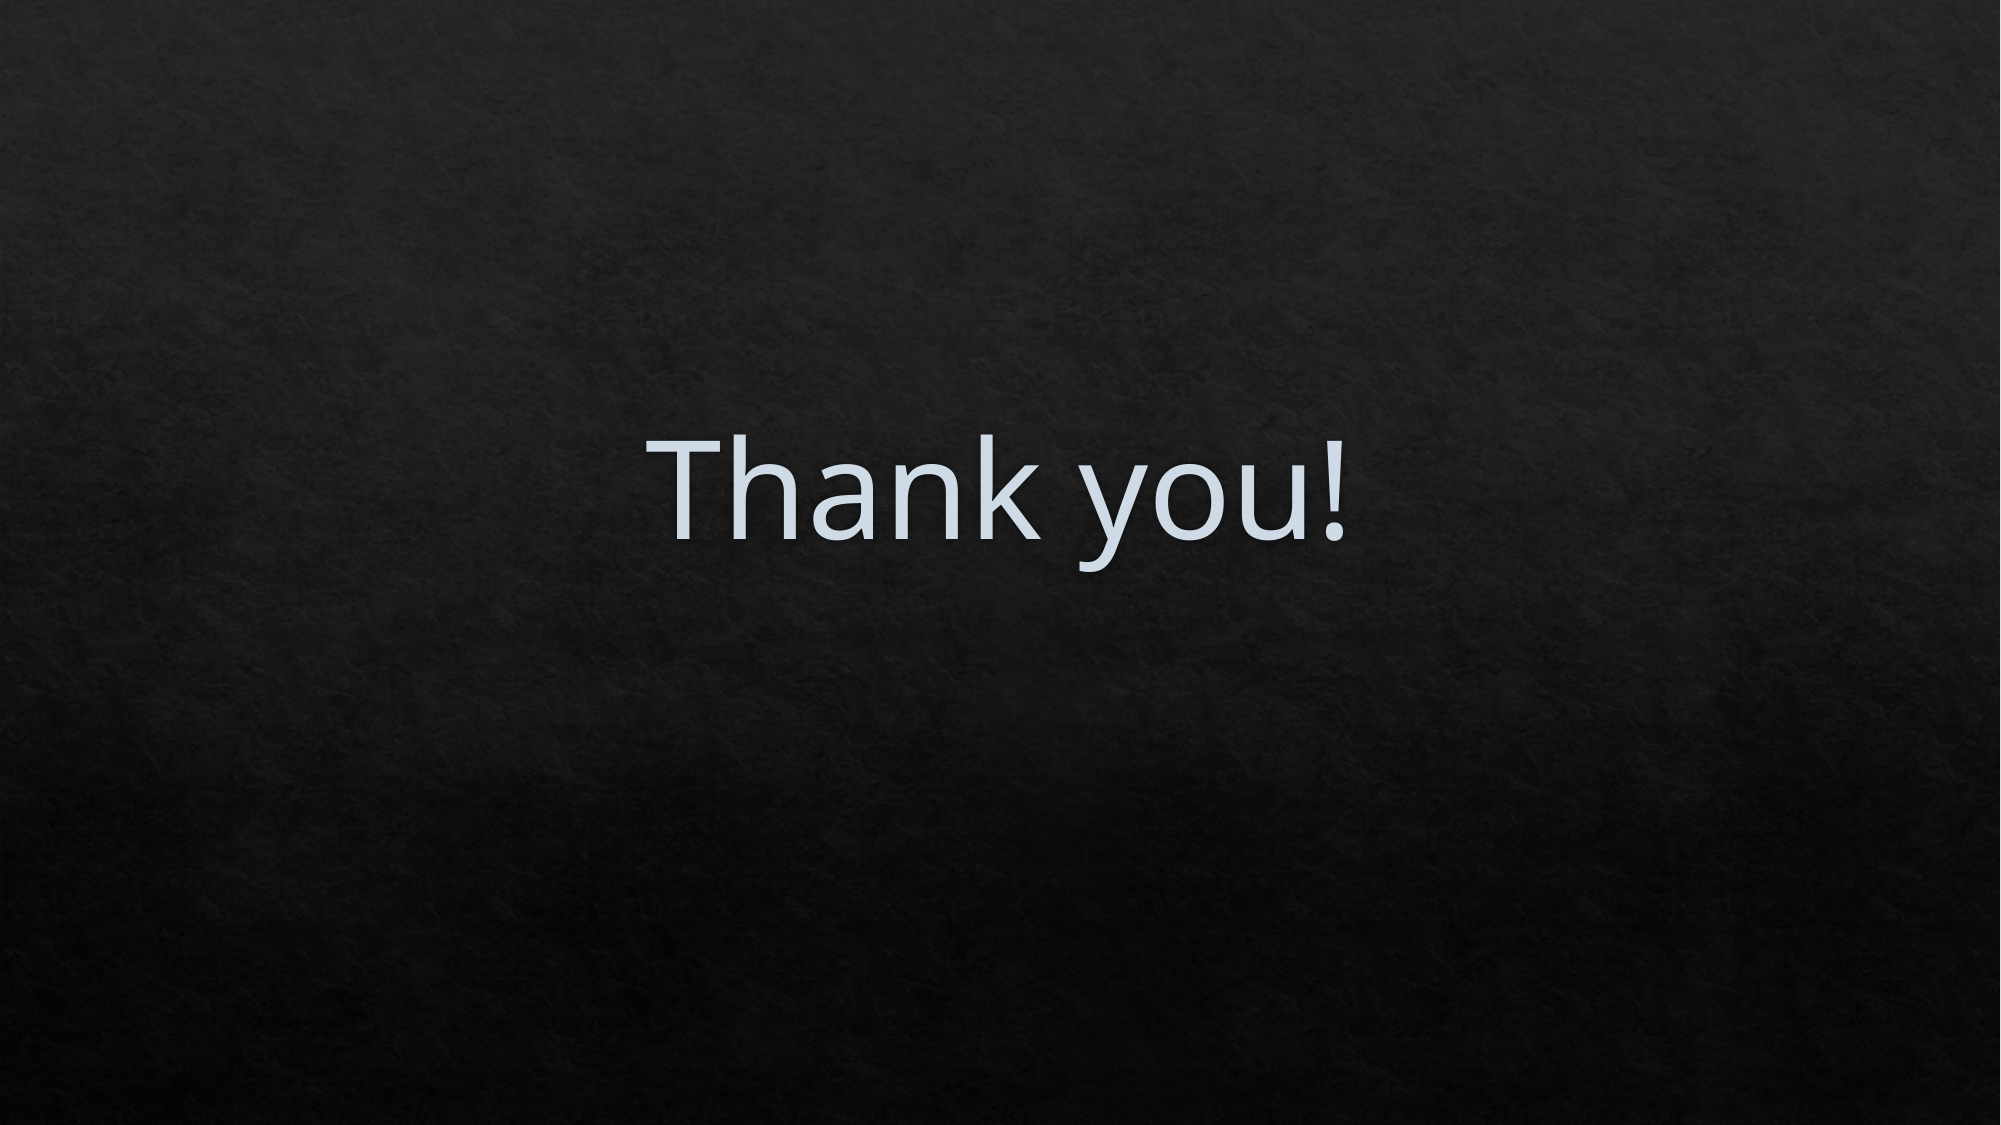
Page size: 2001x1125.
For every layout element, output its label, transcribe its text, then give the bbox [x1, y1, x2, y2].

title Thank you! [150, 392, 1850, 599]
